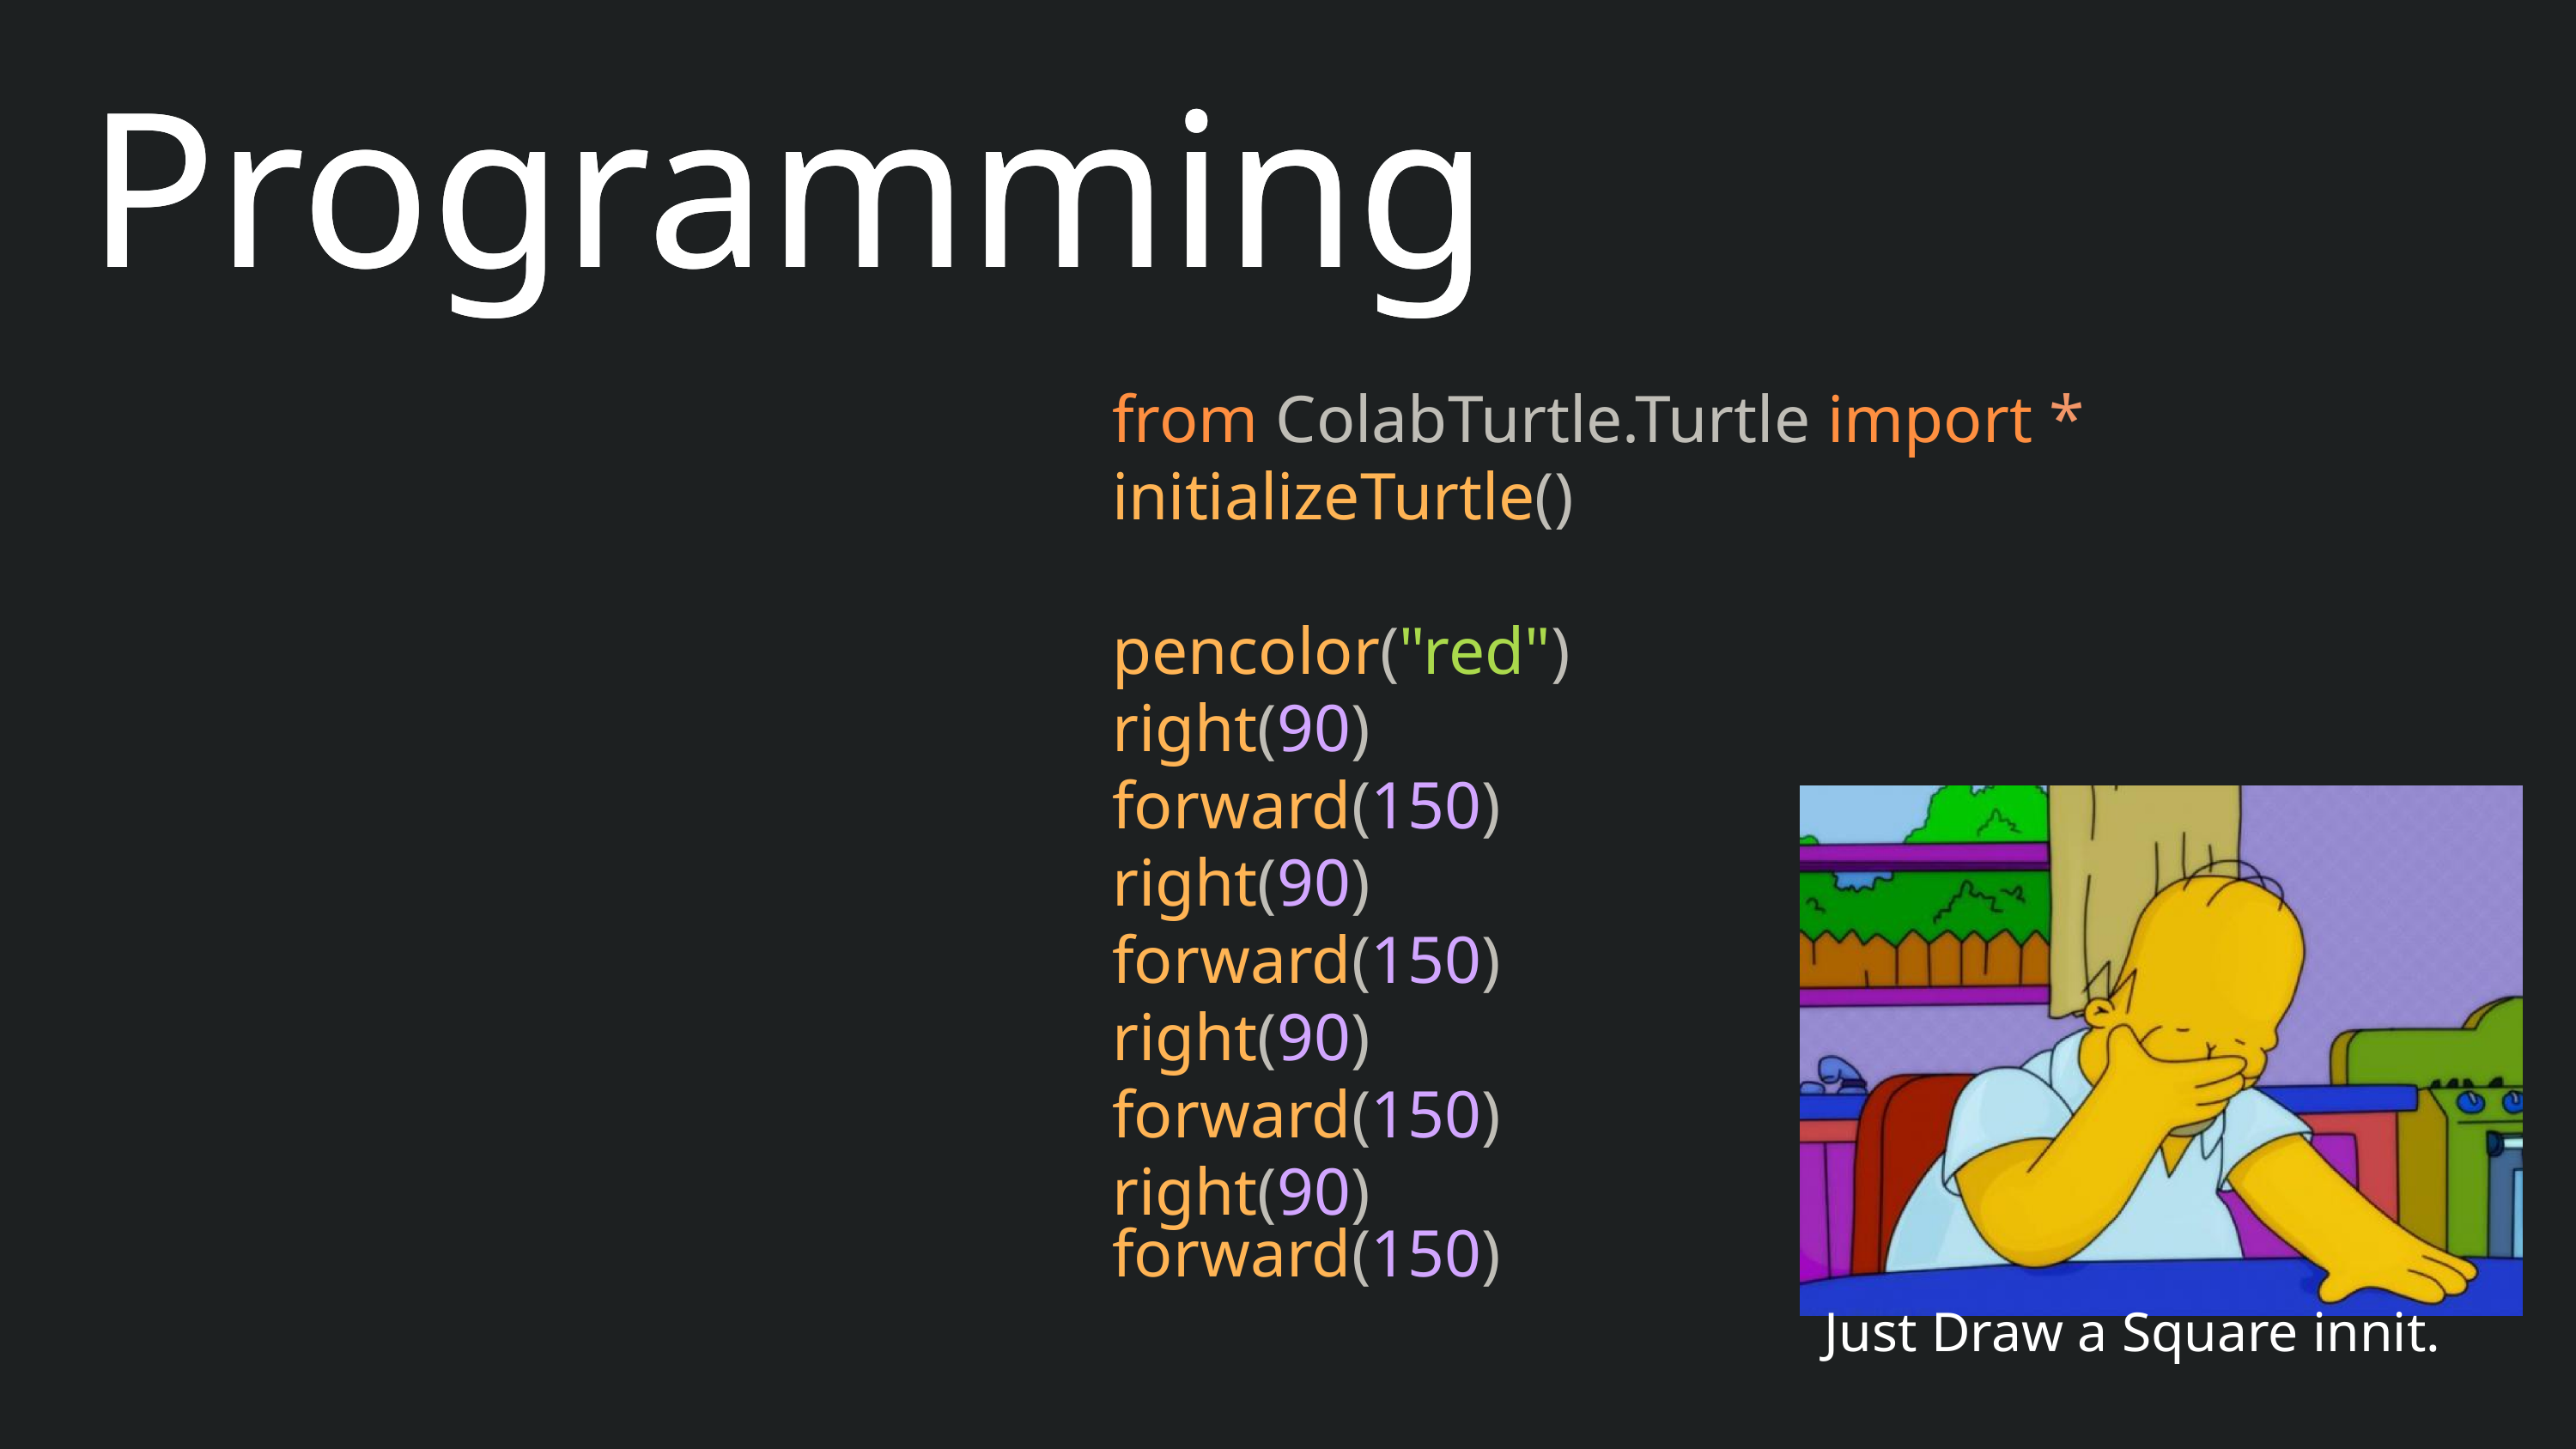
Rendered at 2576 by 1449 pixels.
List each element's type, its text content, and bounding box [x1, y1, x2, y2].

picture [1800, 785, 2523, 1316]
text_box Programming [87, 94, 1681, 349]
text_box Just Draw a Square innit. [1824, 1315, 2530, 1402]
text_box from ColabTurtle.Turtle import * initializeTurtle() pencolor("red") right(90) forward(150) right(90) forward(150) right(90) forward(150) right(90) forward(150) [1112, 378, 2464, 1379]
